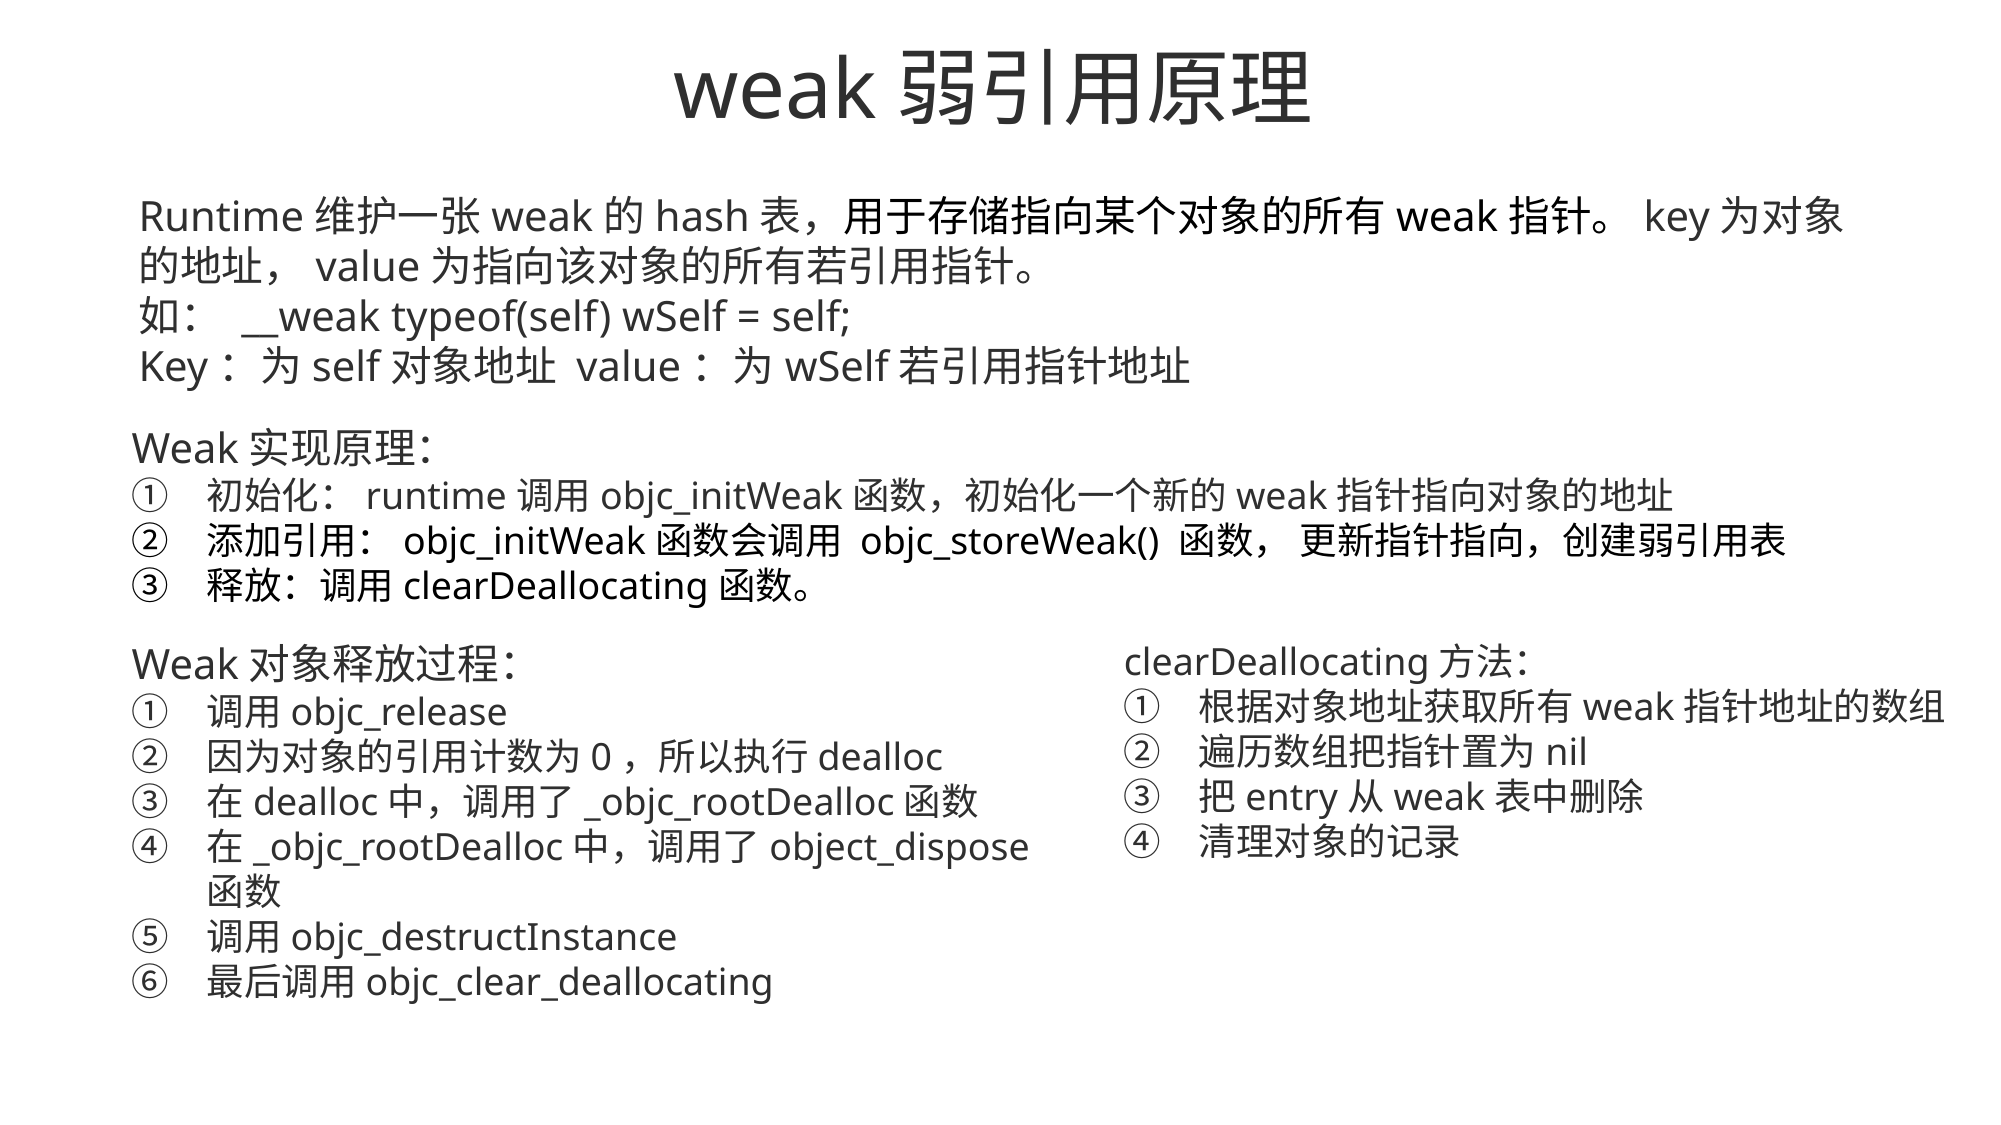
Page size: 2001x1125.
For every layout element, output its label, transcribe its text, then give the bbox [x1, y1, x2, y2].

text_box Runtime维护一张weak的hash表，用于存储指向某个对象的所有weak指针。key为对象的地址，value为指向该对象的所有若引用指针。 如： __weak typeof(self) wSelf = self; Key：为self对象地址 value：为wSelf若引用指针地址 [123, 182, 1863, 398]
text_box Weak实现原理： 初始化：runtime调用objc_initWeak函数，初始化一个新的weak指针指向对象的地址 添加引用：objc_initWeak函数会调用 objc_storeWeak() 函数， 更新指针指向，创建弱引用表 释放：调用clearDeallocating函数。 [116, 414, 1863, 615]
title weak弱引用原理 [130, 0, 1856, 182]
text_box clearDeallocating方法： 根据对象地址获取所有weak指针地址的数组 遍历数组把指针置为nil 把entry从weak表中删除 清理对象的记录 [1109, 630, 1970, 916]
text_box Weak对象释放过程： 调用objc_release 因为对象的引用计数为0，所以执行dealloc 在dealloc中，调用了_objc_rootDealloc函数 在_objc_rootDealloc中，调用了object_dispose函数 调用objc_destructInstance 最后调用objc_clear_deallocating [116, 630, 1070, 1011]
